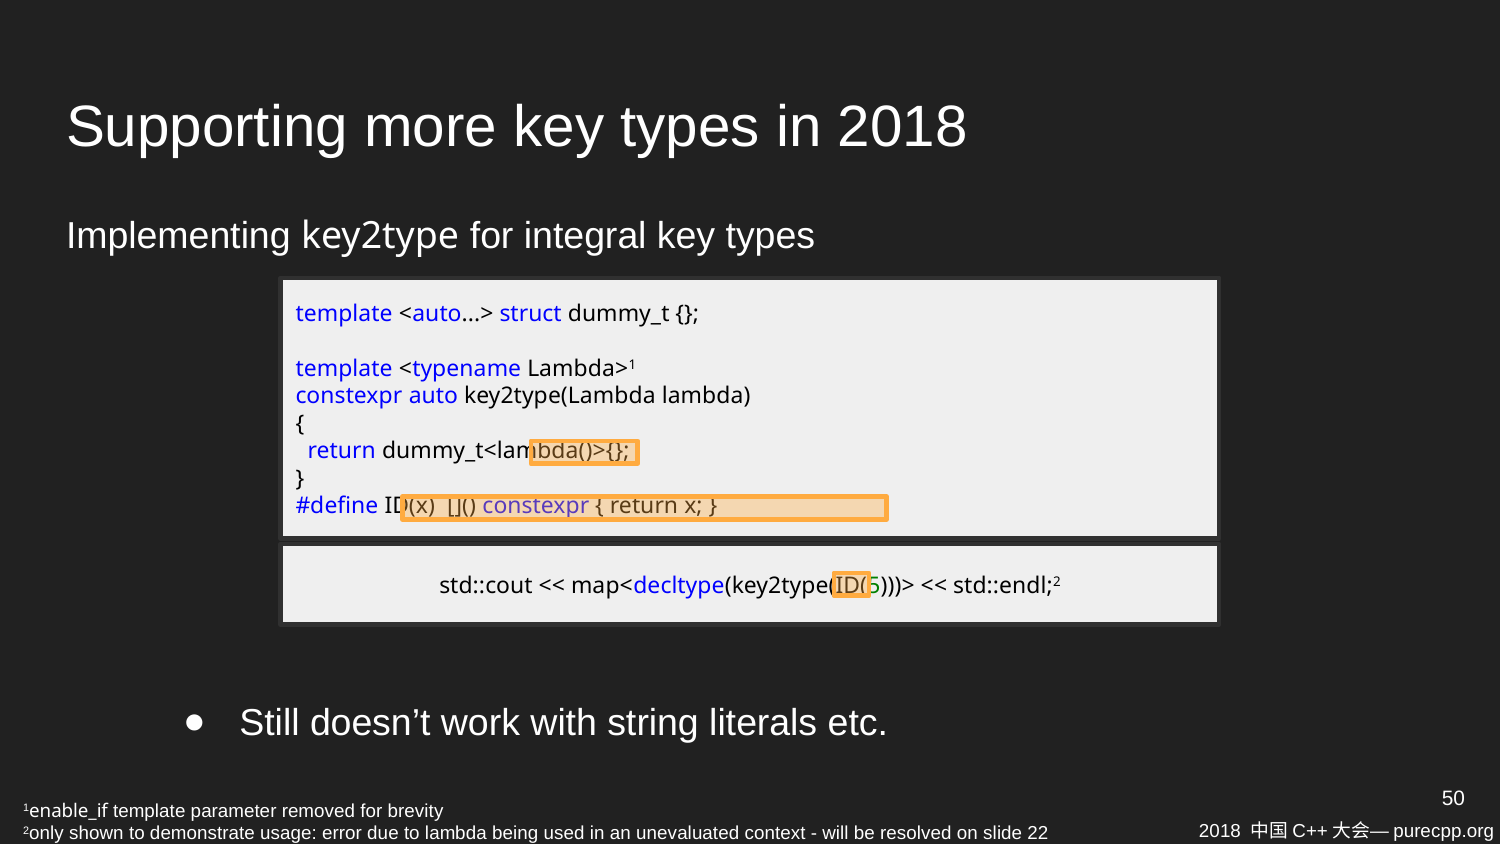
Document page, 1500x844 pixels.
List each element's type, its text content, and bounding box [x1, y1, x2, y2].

title Supporting more key types in 2018 [51, 72, 1449, 167]
list Still doesn’t work with string literals etc. [149, 660, 1351, 784]
list Implementing key2type for integral key types [51, 189, 1449, 263]
text_box [402, 496, 887, 520]
text_box [530, 440, 638, 464]
slide_number 50 [1389, 764, 1480, 830]
text_box template <auto...> struct dummy_t {}; template <typename Lambda>1 constexpr auto key2type(Lambda lambda) { return dummy_t<lambda()>{}; } #define ID(x) []() constexpr { return x; } [280, 277, 1220, 539]
text_box 1enable_if template parameter removed for brevity 2only shown to demonstrate usage: error due to lambda being used in an unevaluated context - will be resolved on slide 22 [8, 783, 1147, 844]
text_box std::cout << map<decltype(key2type(ID(5)))> << std::endl;2 [280, 544, 1220, 625]
text_box [833, 572, 869, 596]
